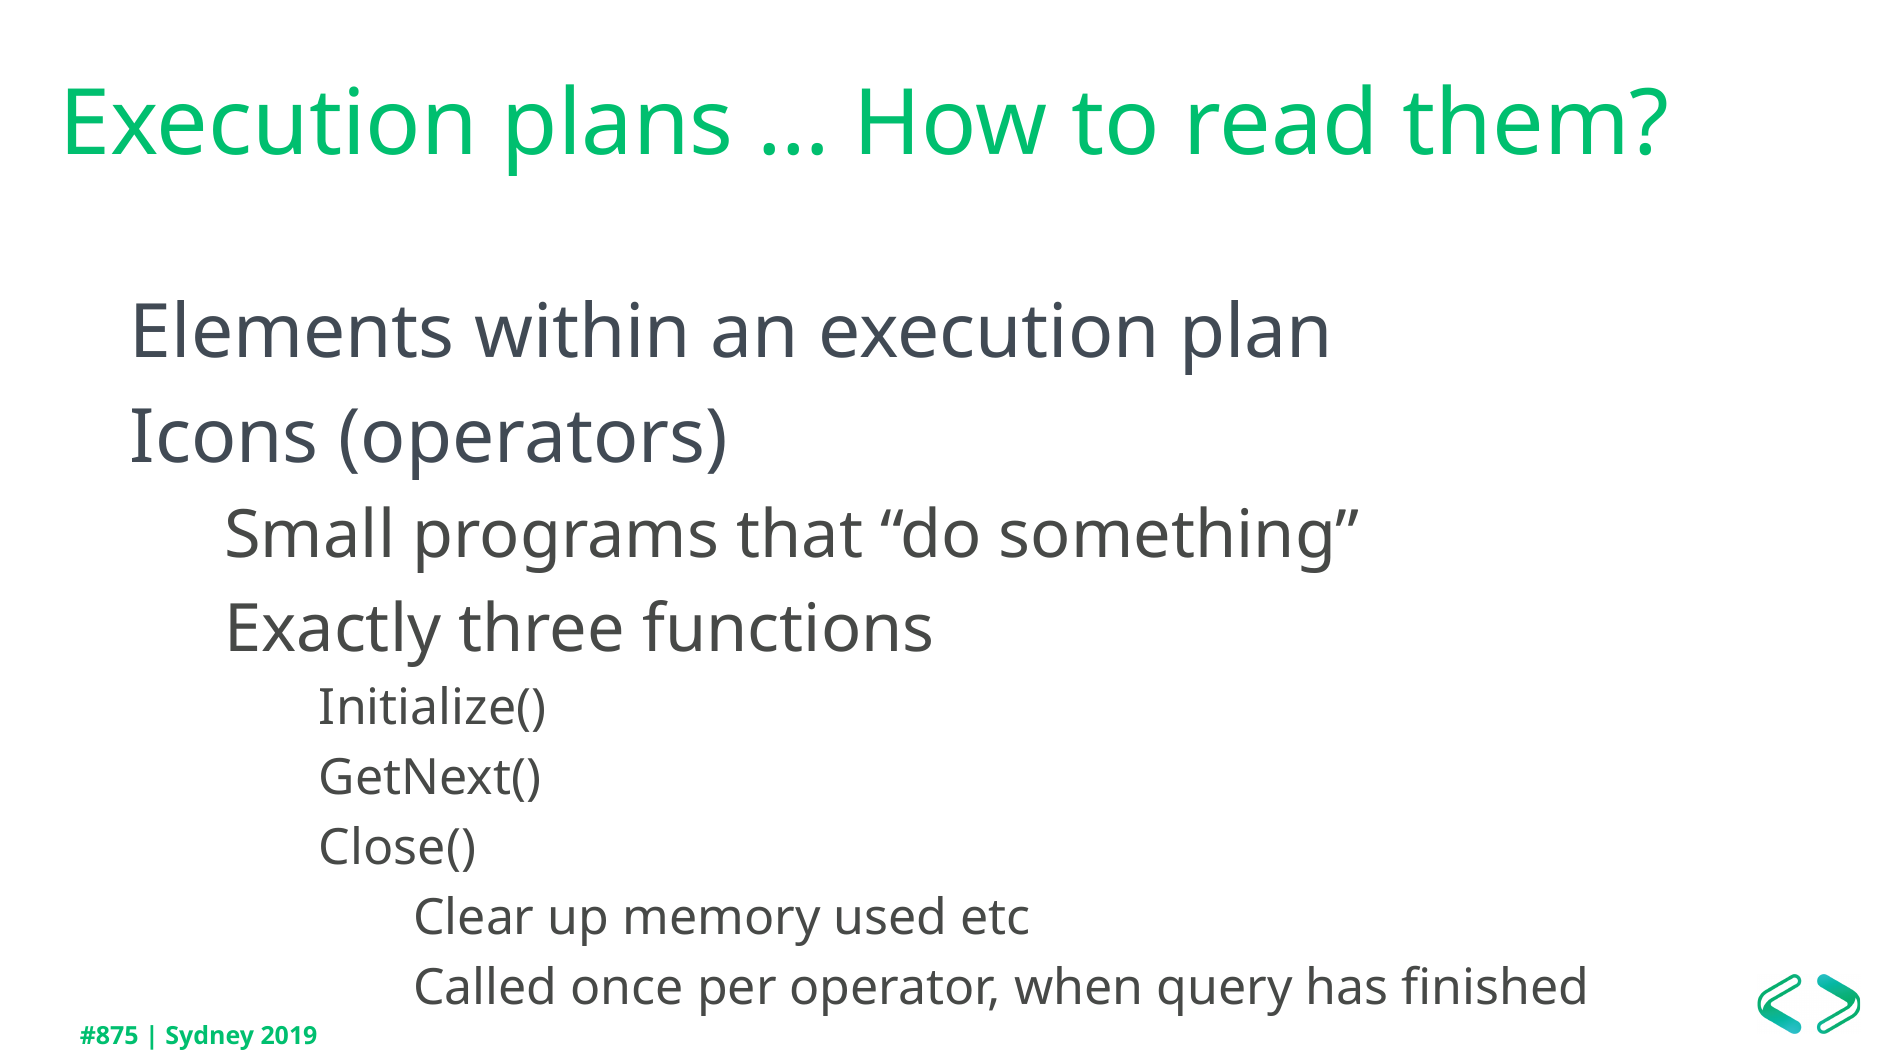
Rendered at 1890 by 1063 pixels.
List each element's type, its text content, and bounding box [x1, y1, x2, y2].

list Elements within an execution plan Icons (operators) Small programs that “do something” Exactly three functions Initialize() GetNext() Close() Clear up memory used etc Called once per operator, when query has finished [129, 282, 1760, 958]
title Execution plans … How to read them? [59, 59, 1831, 178]
